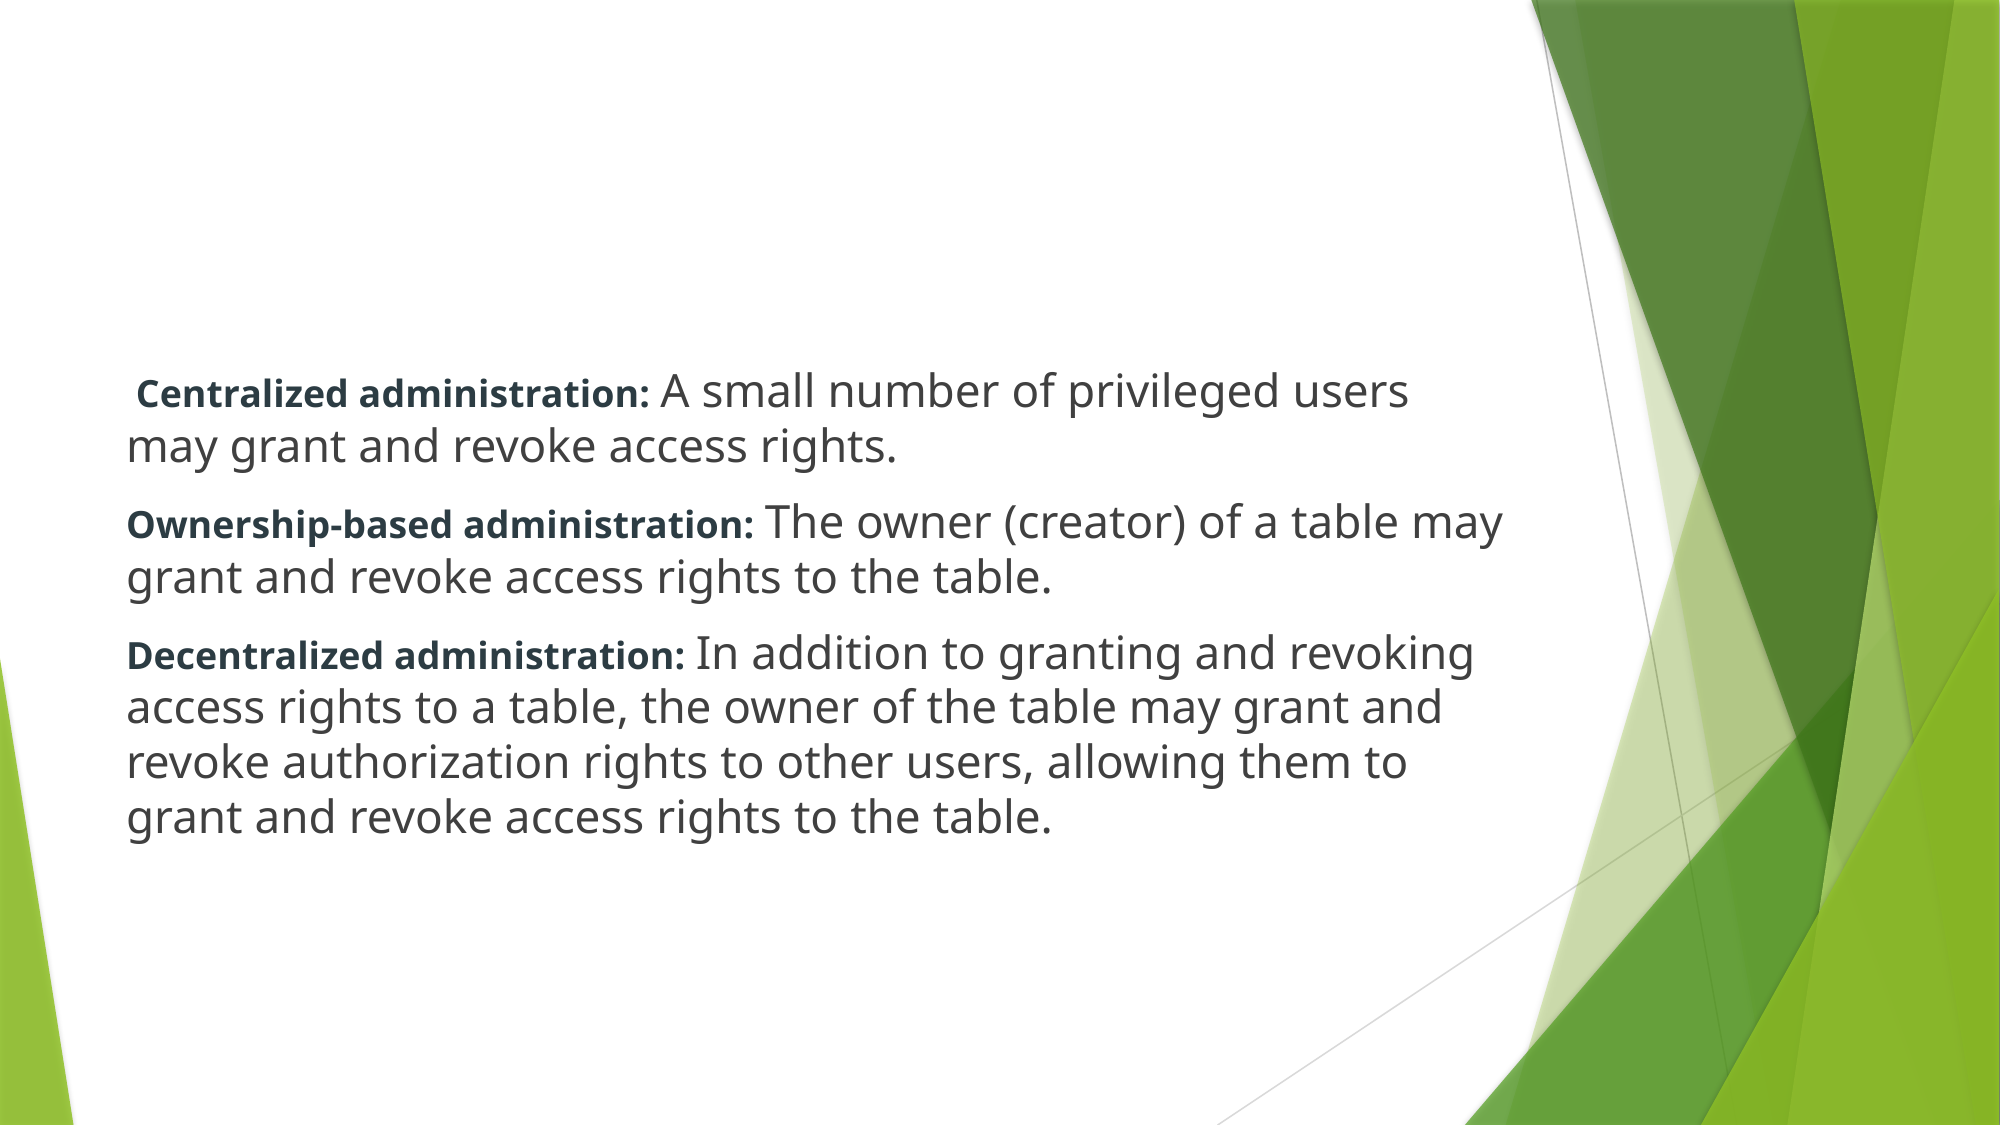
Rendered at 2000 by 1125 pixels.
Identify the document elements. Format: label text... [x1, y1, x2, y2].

list Centralized administration: A small number of privileged users may grant and revoke access rights. Ownership-based administration: The owner (creator) of a table may grant and revoke access rights to the table. Decentralized administration: In addition to granting and revoking access rights to a table, the owner of the table may grant and revoke authorization rights to other users, allowing them to grant and revoke access rights to the table. [111, 354, 1521, 992]
